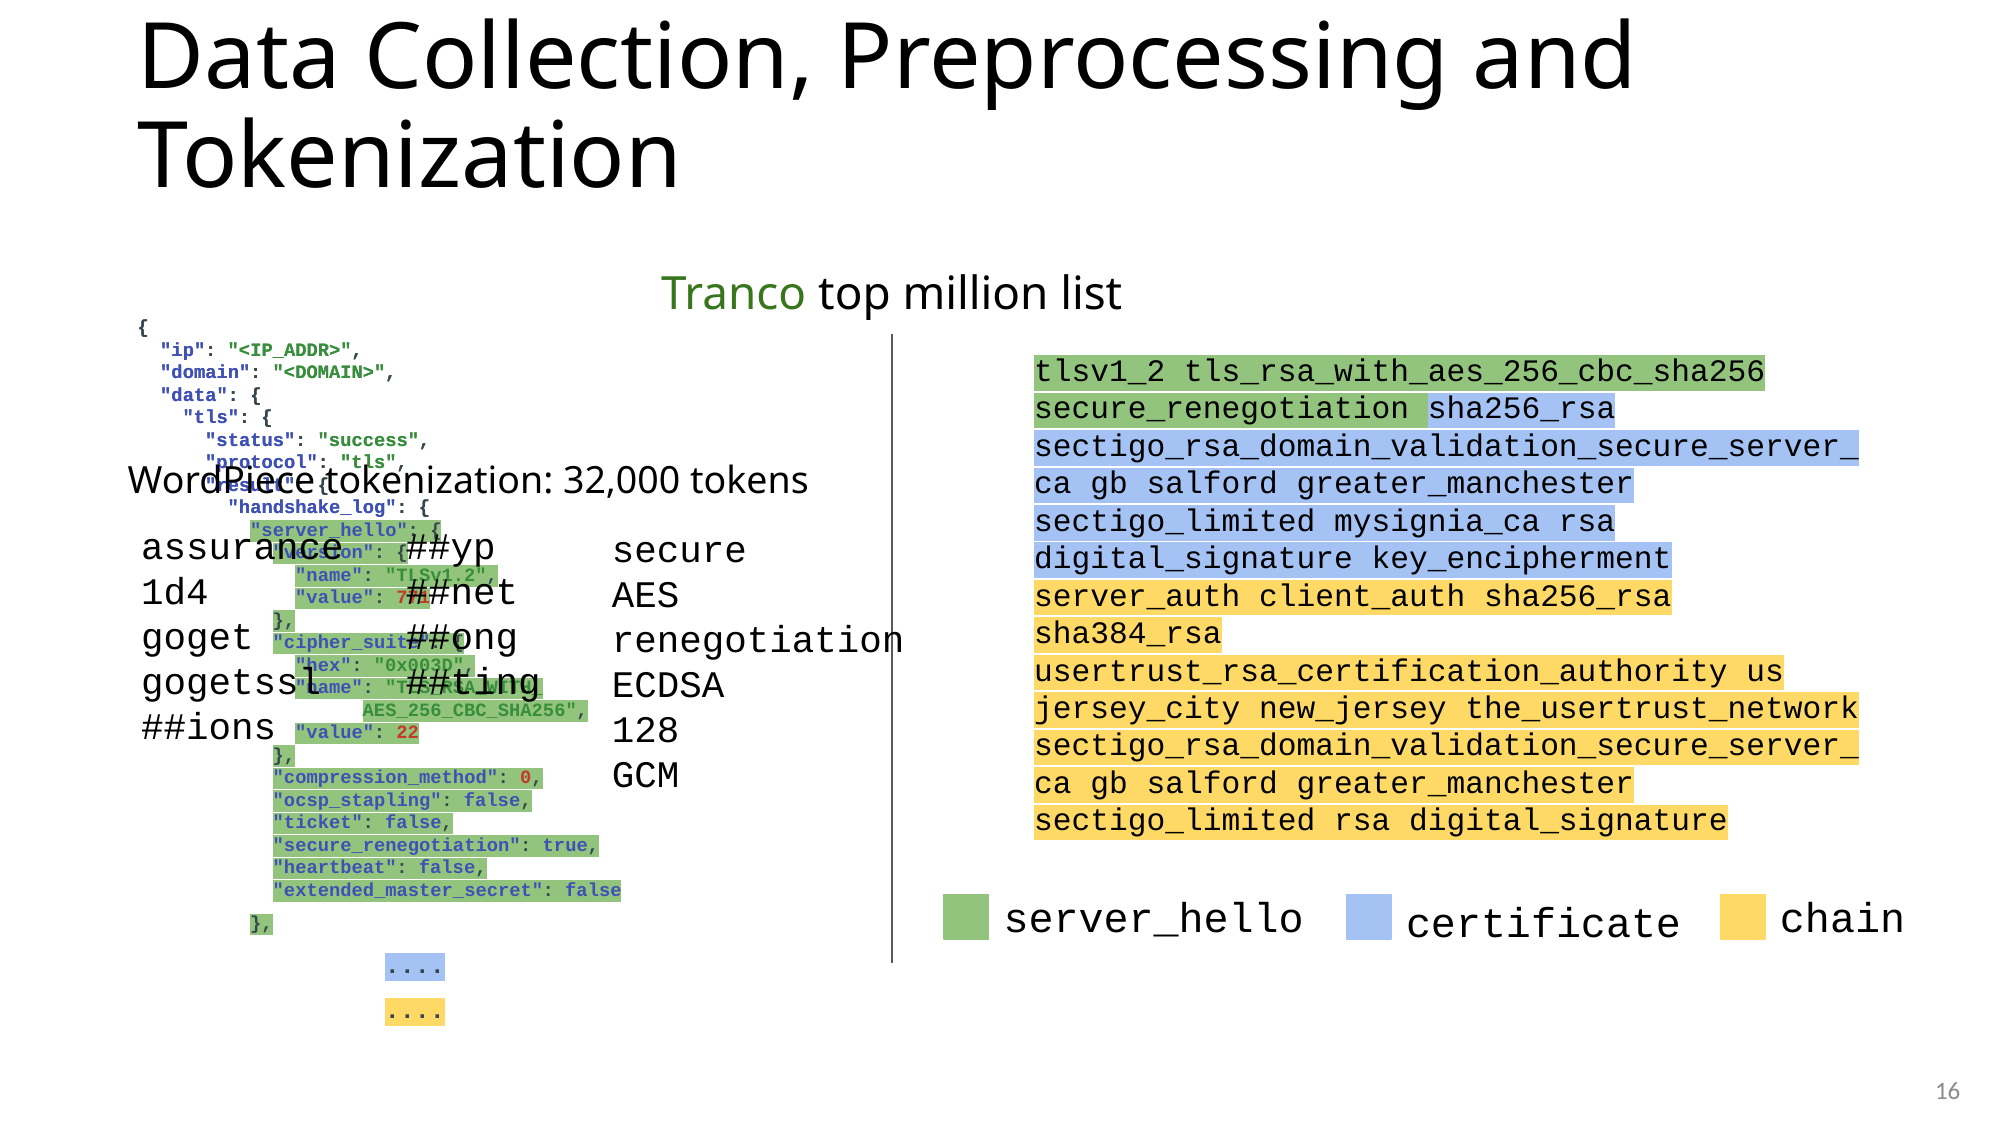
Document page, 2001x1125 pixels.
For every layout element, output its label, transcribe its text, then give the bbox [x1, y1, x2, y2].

text_box { "ip": "<IP_ADDR>", "domain": "<DOMAIN>", "data": { "tls": { "status": "success", "protocol": "tls", "result": { "handshake_log": { "server_hello": { "version": { "name": "TLSv1.2", "value": 771 }, "cipher_suite": { "hex": "0x003D", "name": "TLS_RSA_WITH_ AES_256_CBC_SHA256", "value": 22 }, "compression_method": 0, "ocsp_stapling": false, "ticket": false, "secure_renegotiation": true, "heartbeat": false, "extended_master_secret": false }, .... .... [122, 752, 707, 1039]
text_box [112, 441, 1089, 752]
text_box Tranco top million list [540, 248, 1243, 334]
title Data Collection, Preprocessing and Tokenization [137, 0, 1863, 218]
text_box { "ip": "<IP_ADDR>", "domain": "<DOMAIN>", "data": { "tls": { "status": "success", "protocol": "tls", "result": { "handshake_log": { "server_hello": { "version": { "name": "TLSv1.2", "value": 771 }, "cipher_suite": { "hex": "0x003D", "name": "TLS_RSA_WITH_ AES_256_CBC_SHA256", "value": 22 }, "compression_method": 0, "ocsp_stapling": false, "ticket": false, "secure_renegotiation": true, "heartbeat": false, "extended_master_secret": false }, .... .... [122, 299, 707, 441]
text_box tlsv1_2 tls_rsa_with_aes_256_cbc_sha256 secure_renegotiation sha256_rsa sectigo_rsa_domain_validation_secure_server_ca gb salford greater_manchester sectigo_limited mysignia_ca rsa digital_signature key_encipherment server_auth client_auth sha256_rsa sha384_rsa usertrust_rsa_certification_authority us jersey_city new_jersey the_usertrust_network sectigo_rsa_domain_validation_secure_server_ca gb salford greater_manchester sectigo_limited rsa digital_signature [1019, 335, 1878, 852]
slide_number 16 [1412, 1059, 1976, 1120]
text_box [944, 876, 1966, 962]
